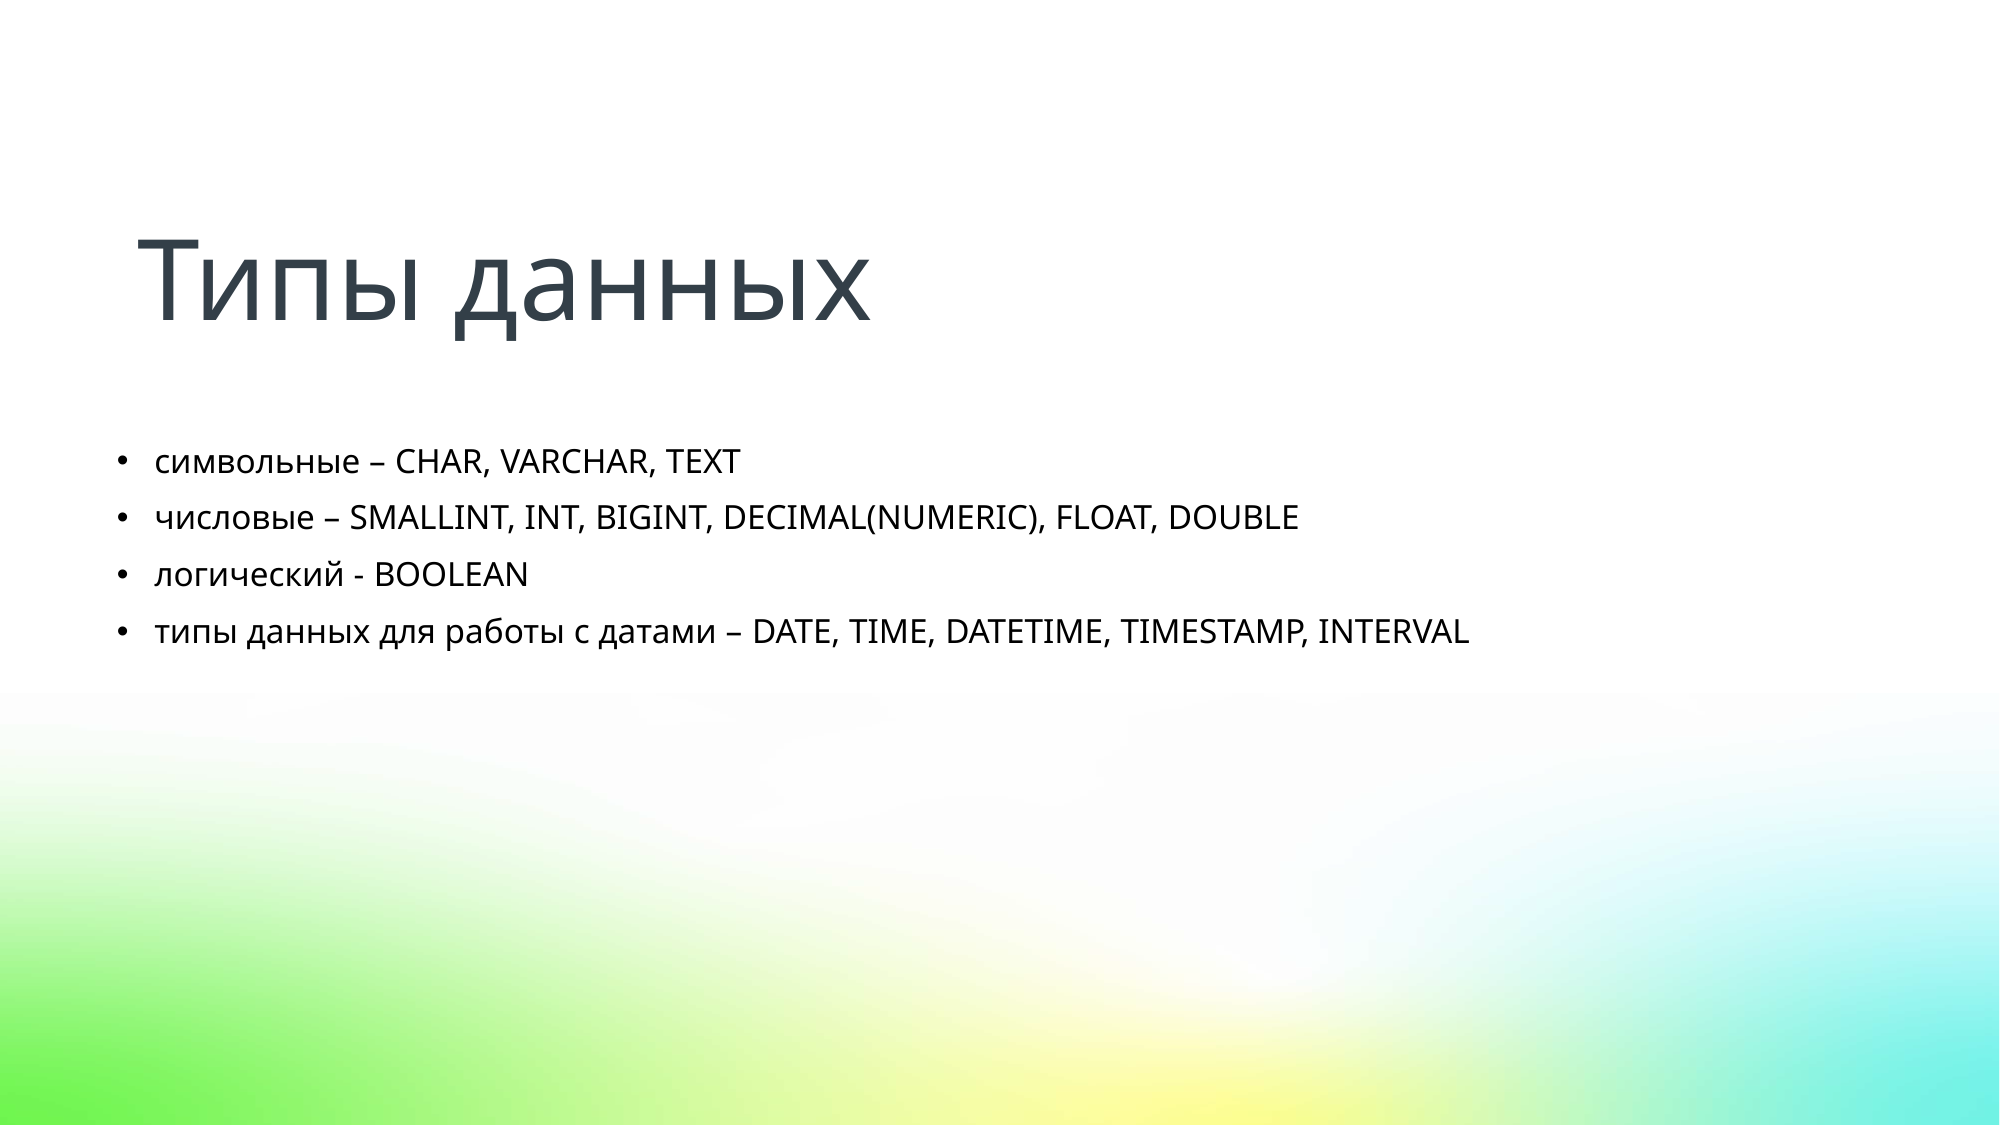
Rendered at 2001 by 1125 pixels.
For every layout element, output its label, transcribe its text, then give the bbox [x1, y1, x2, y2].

picture [0, 693, 2000, 1125]
text_box Типы данных [137, 208, 1627, 357]
text_box символьные – CHAR, VARCHAR, TEXT числовые – SMALLINT, INT, BIGINT, DECIMAL(NUMERIC), FLOAT, DOUBLE логический - BOOLEAN типы данных для работы с датами – DATE, TIME, DATETIME, TIMESTAMP, INTERVAL [116, 444, 1888, 965]
